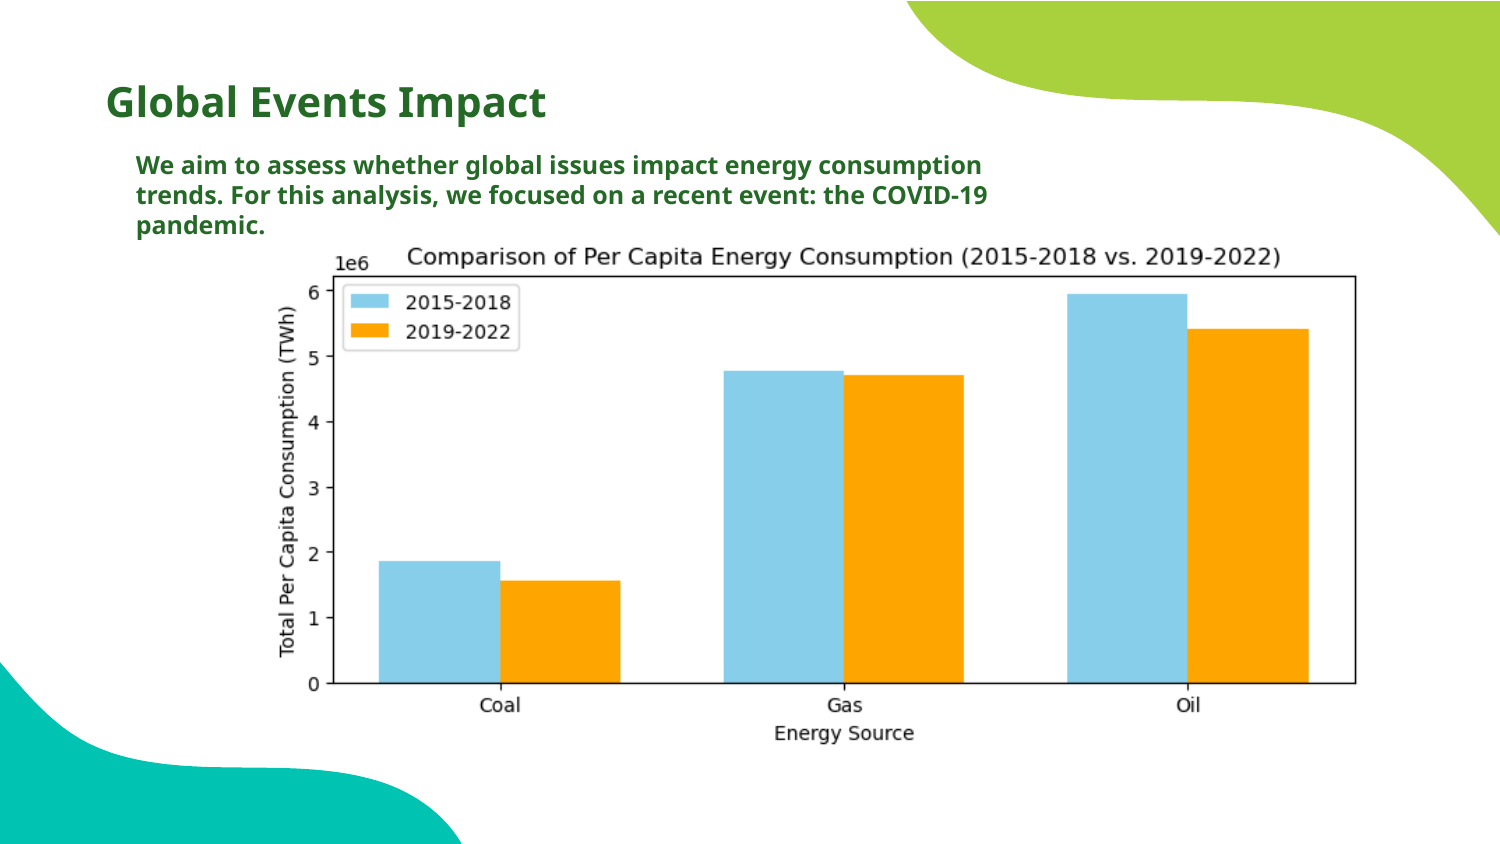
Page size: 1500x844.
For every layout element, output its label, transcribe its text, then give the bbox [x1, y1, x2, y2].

picture [266, 234, 1369, 757]
text_box We aim to assess whether global issues impact energy consumption trends. For this analysis, we focused on a recent event: the COVID-19 pandemic. [121, 142, 1007, 247]
title Global Events Impact [90, 60, 591, 143]
